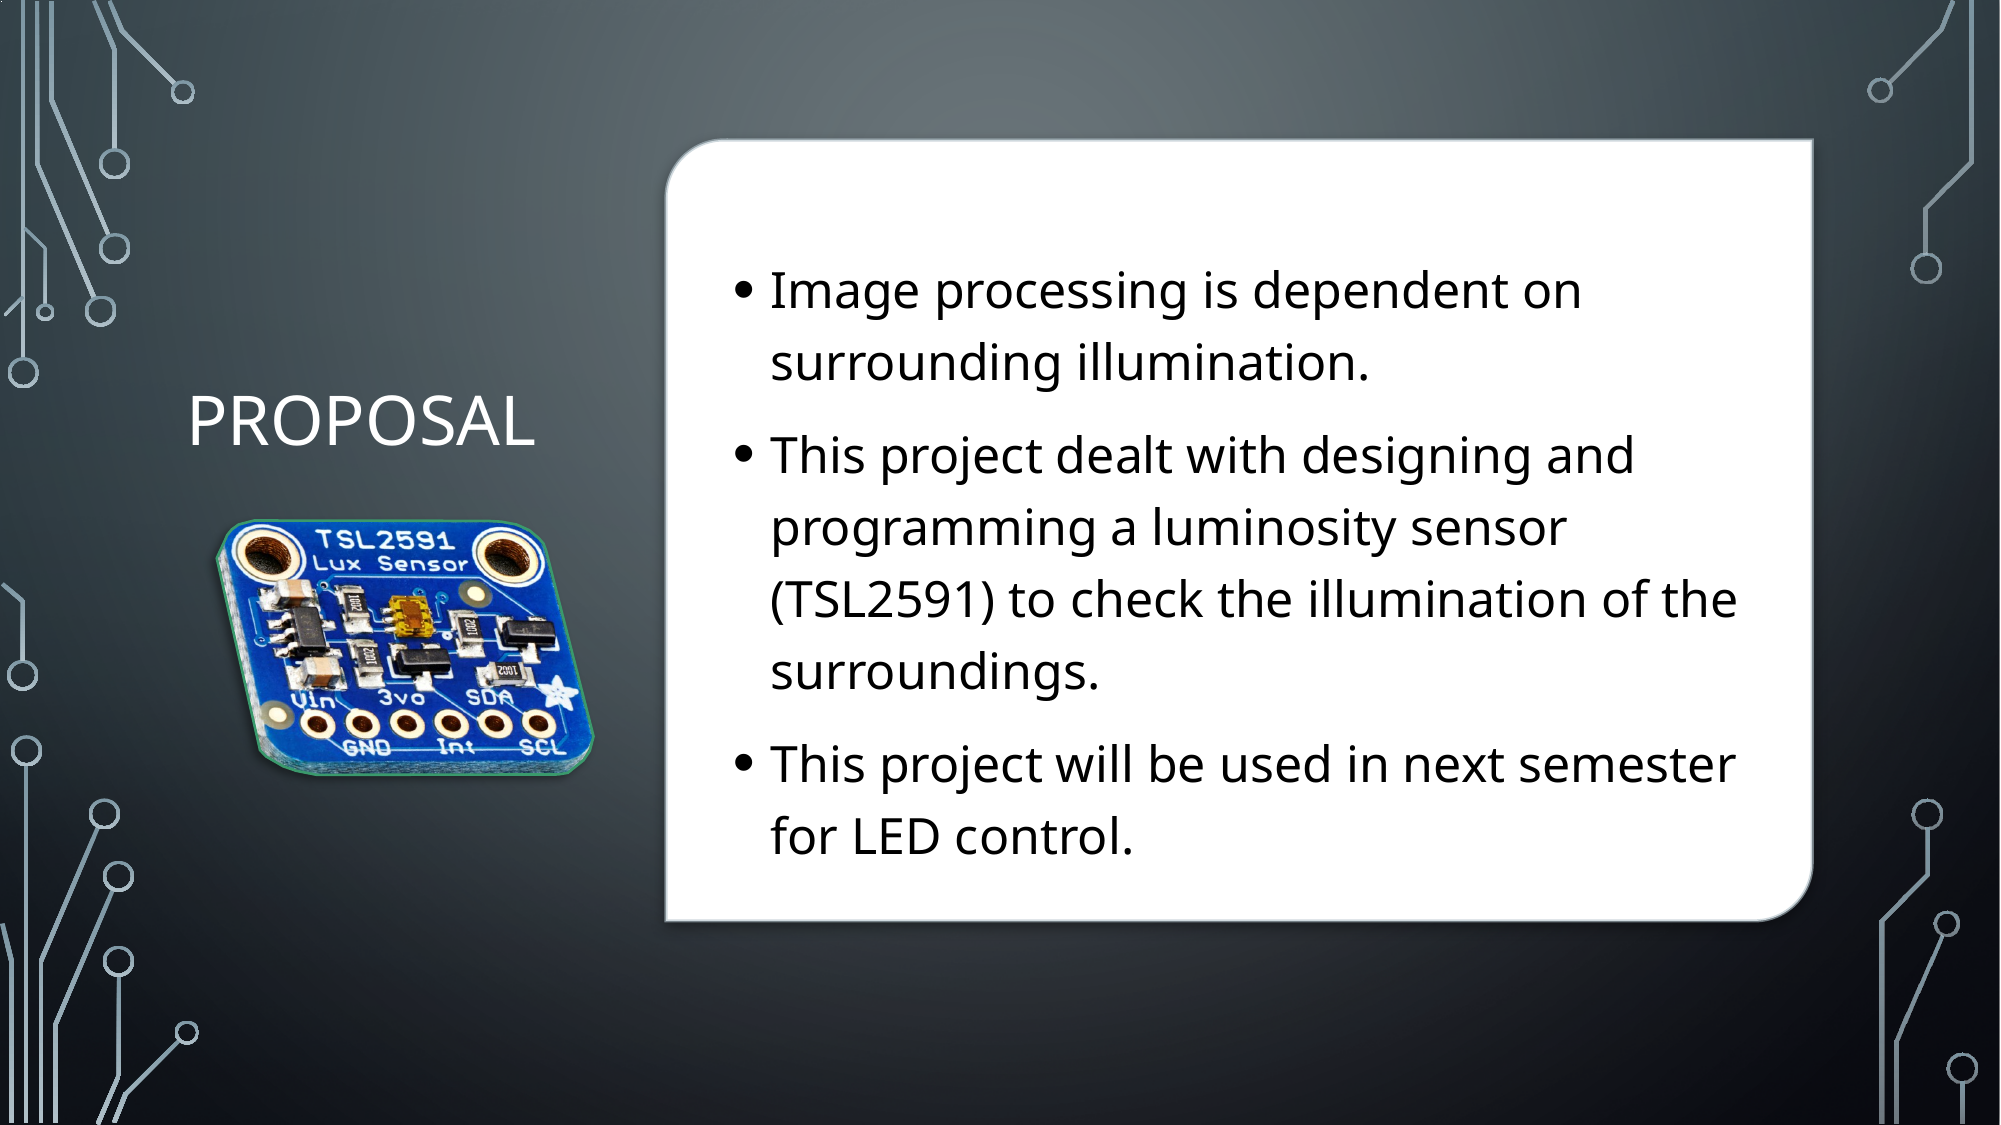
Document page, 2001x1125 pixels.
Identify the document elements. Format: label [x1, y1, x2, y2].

picture [201, 0, 2000, 1125]
text_box [0, 0, 201, 1125]
text_box [1866, 0, 1978, 1124]
